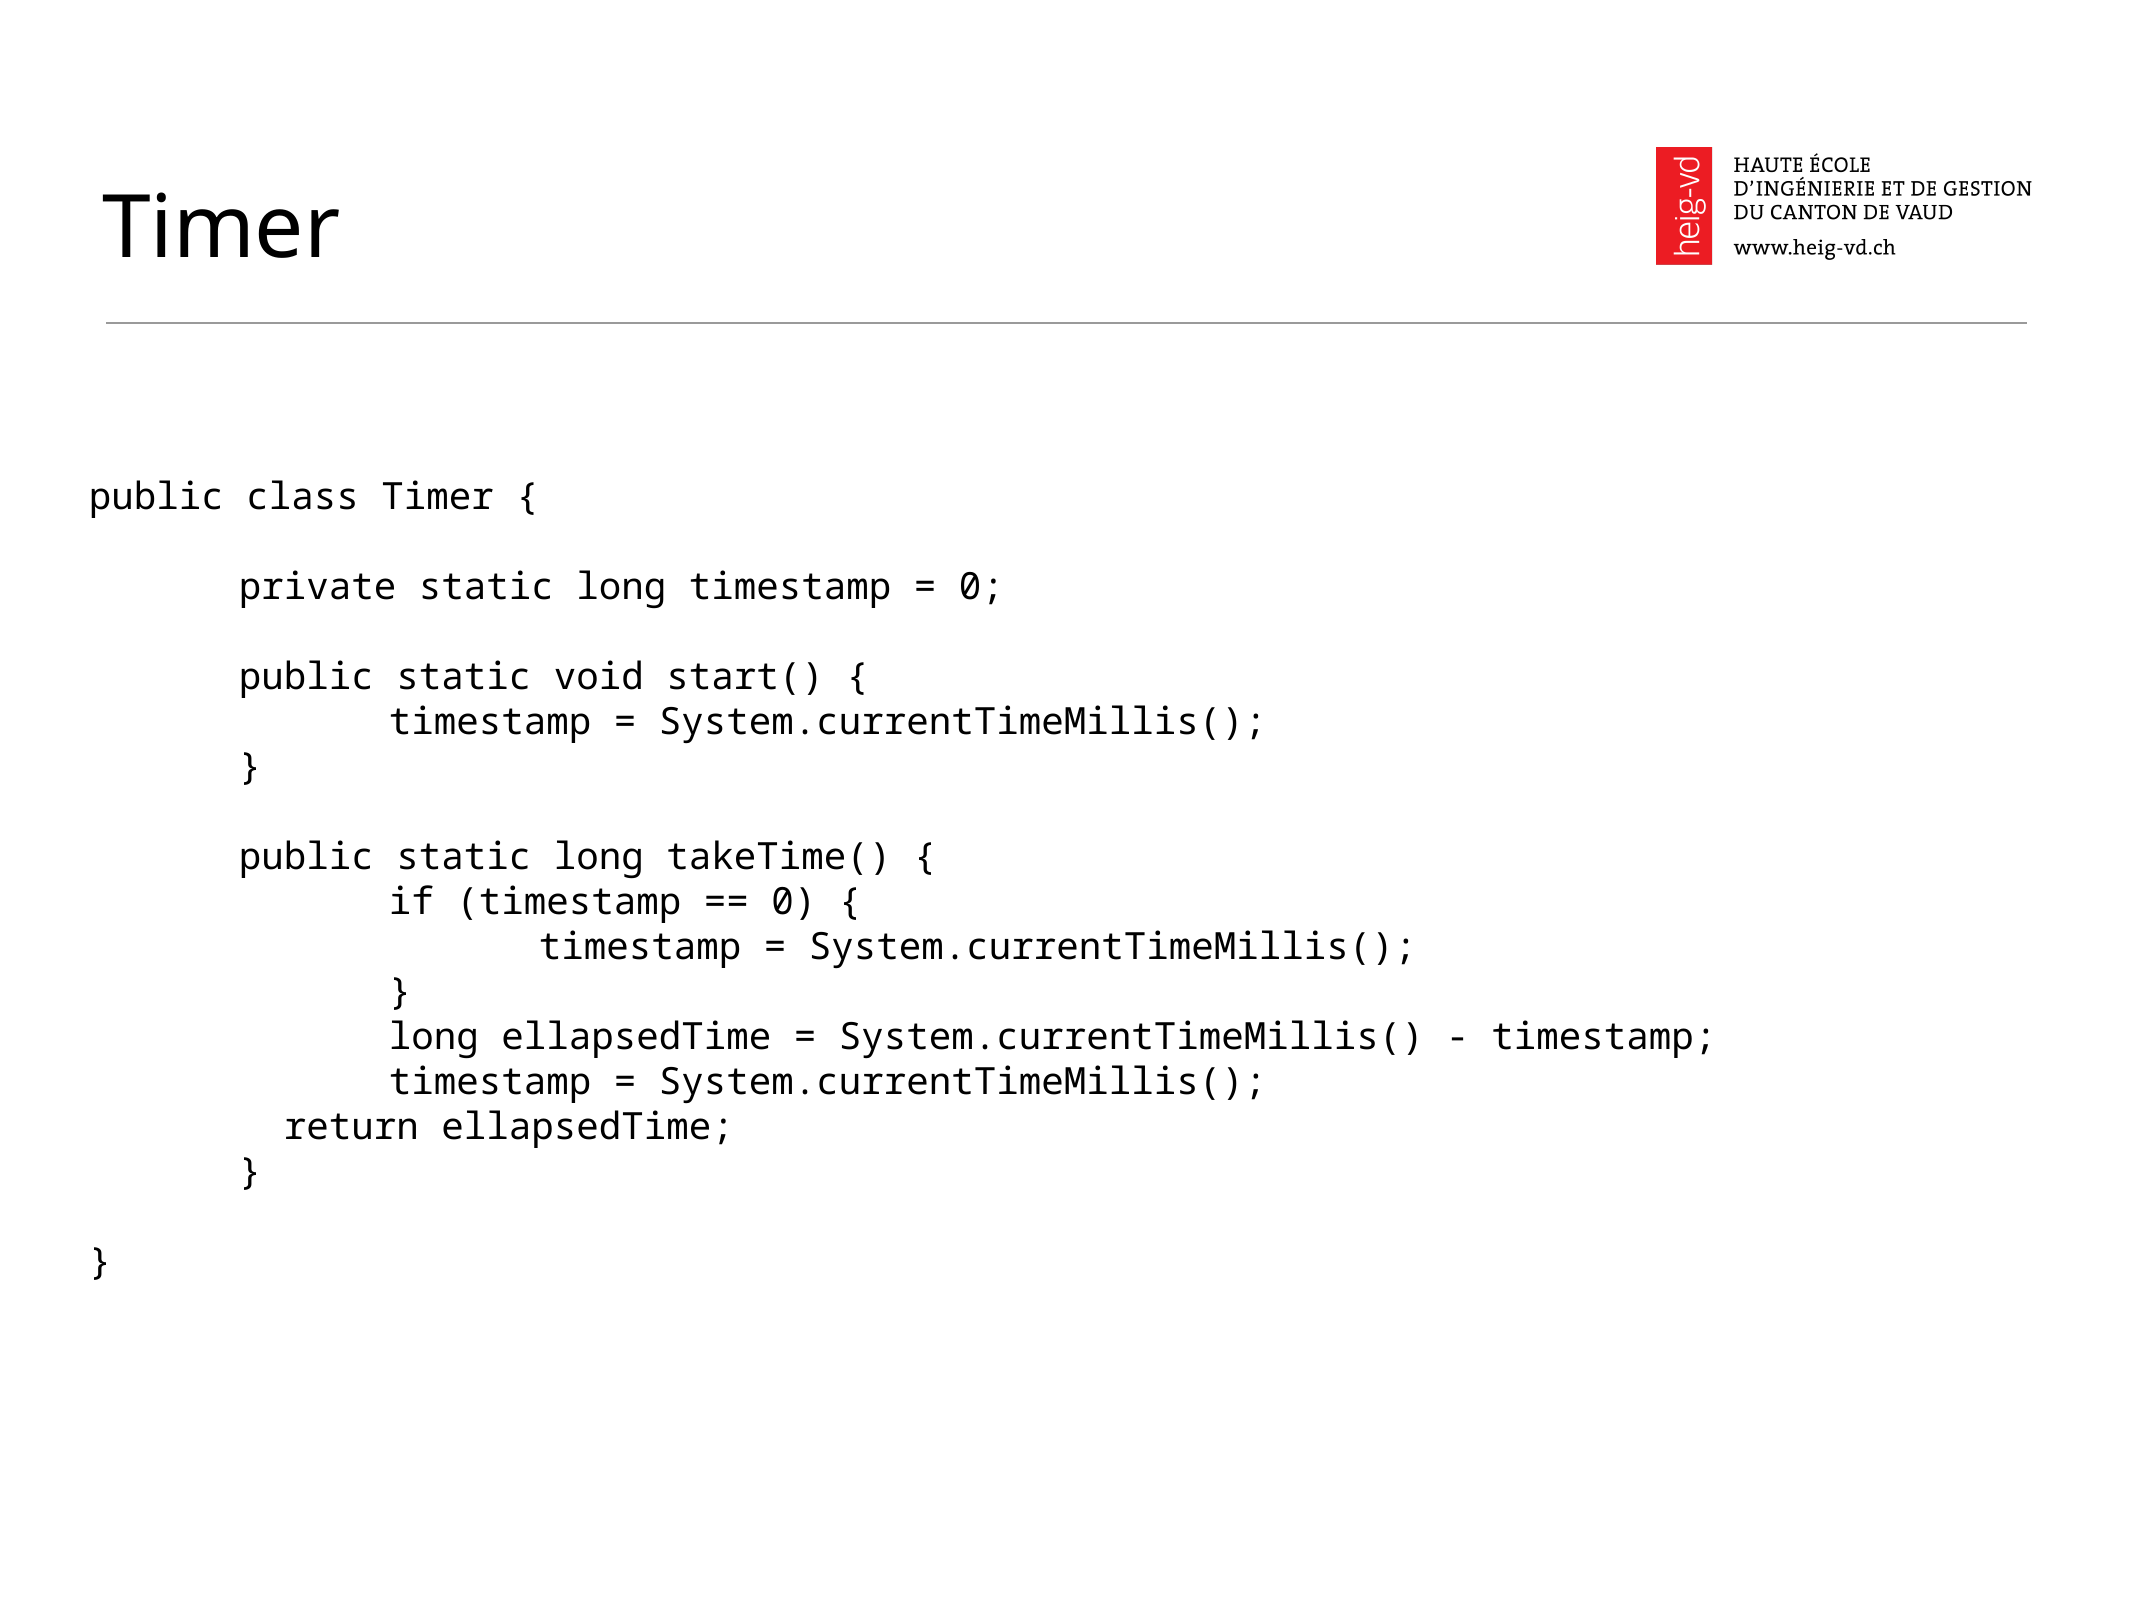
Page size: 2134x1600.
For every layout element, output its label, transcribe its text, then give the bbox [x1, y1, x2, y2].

title Timer [93, 53, 2041, 284]
text_box public class Timer { private static long timestamp = 0; public static void start() { timestamp = System.currentTimeMillis(); } public static long takeTime() { if (timestamp == 0) { timestamp = System.currentTimeMillis(); } long ellapsedTime = System.currentTimeMillis() - timestamp; timestamp = System.currentTimeMillis(); return ellapsedTime; } } [80, 463, 2053, 1291]
